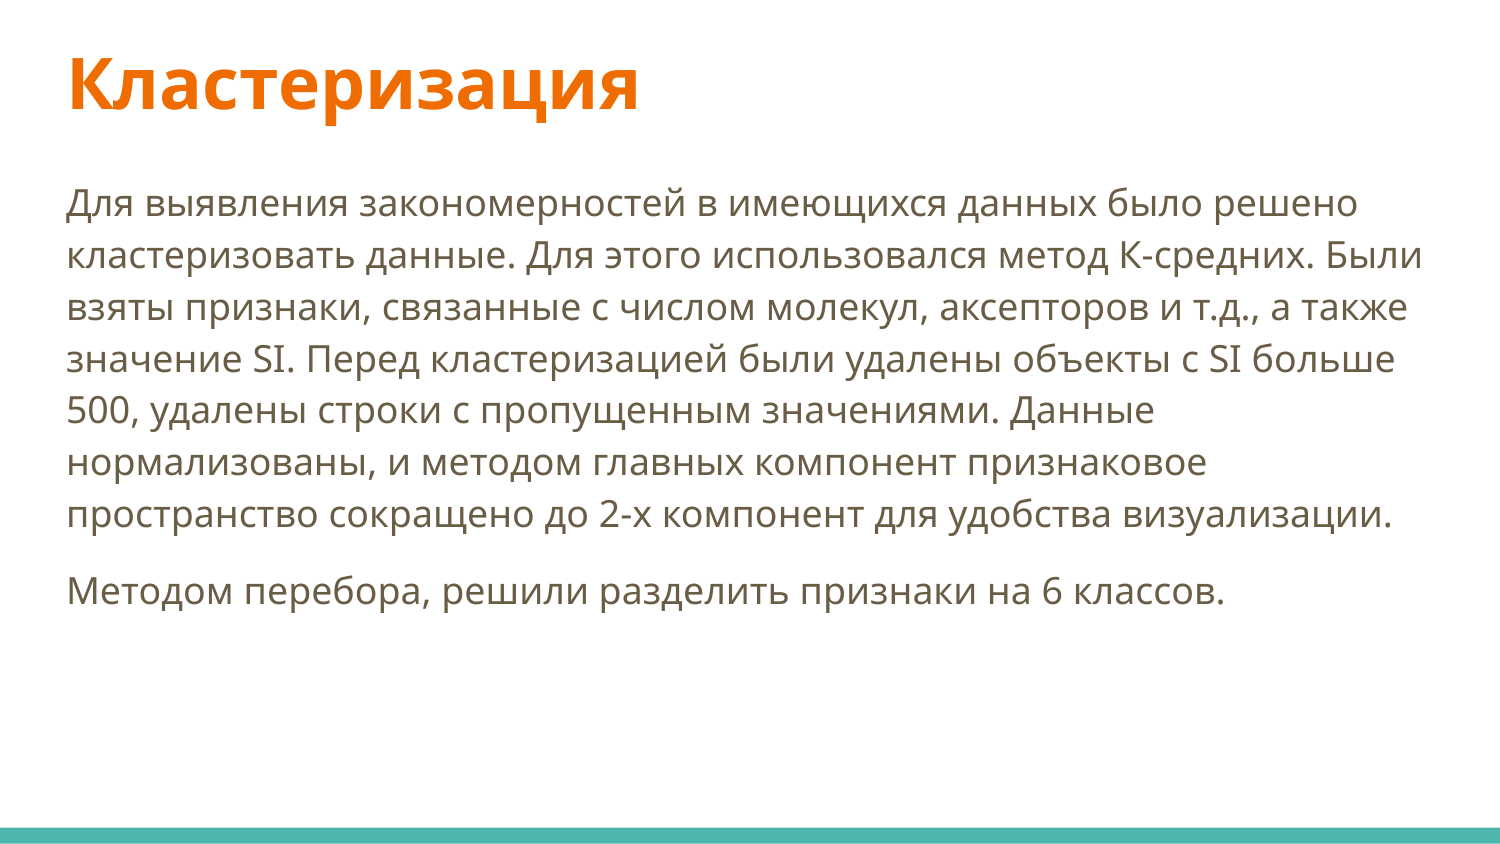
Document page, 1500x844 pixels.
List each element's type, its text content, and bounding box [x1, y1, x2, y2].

list Для выявления закономерностей в имеющихся данных было решено кластеризовать данные. Для этого использовался метод К-средних. Были взяты признаки, связанные с числом молекул, аксепторов и т.д., а также значение SI. Перед кластеризацией были удалены объекты с SI больше 500, удалены строки с пропущенным значениями. Данные нормализованы, и методом главных компонент признаковое пространство сокращено до 2-х компонент для удобства визуализации. Методом перебора, решили разделить признаки на 6 классов. [51, 157, 1449, 700]
title Кластеризация [51, 23, 1449, 140]
